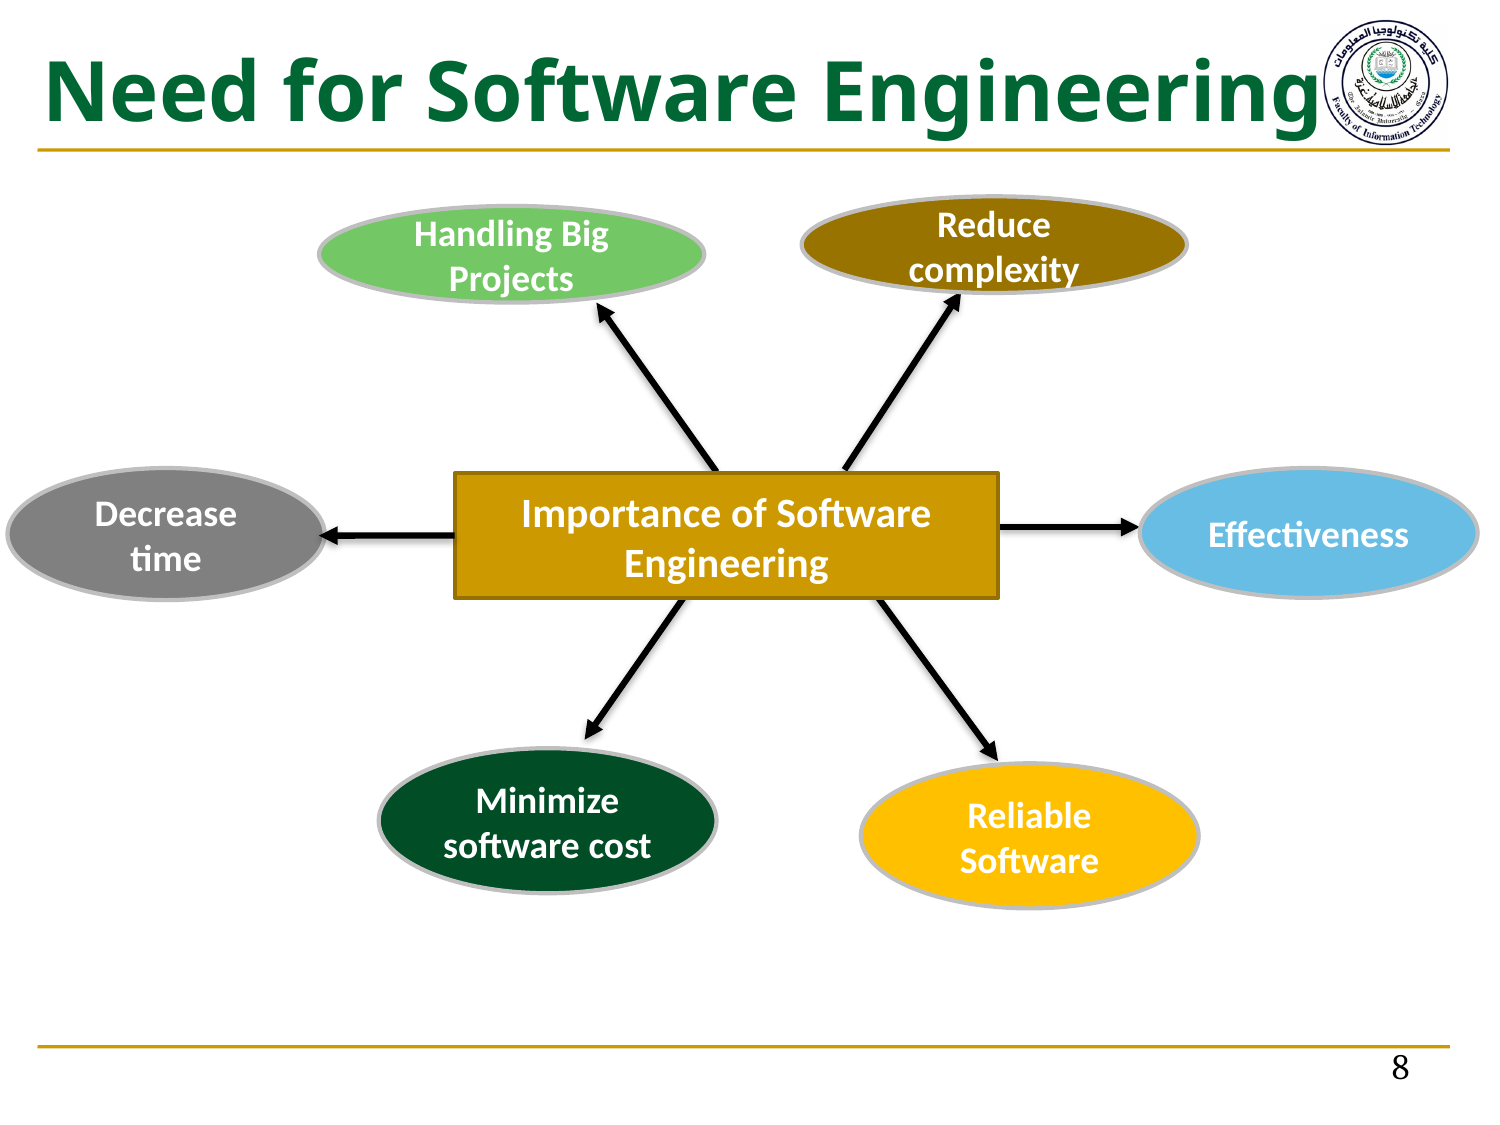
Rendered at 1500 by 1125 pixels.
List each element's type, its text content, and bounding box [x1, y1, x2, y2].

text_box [855, 567, 999, 762]
text_box Reduce complexity [799, 194, 1190, 296]
text_box Reliable Software [858, 761, 1201, 911]
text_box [844, 290, 962, 470]
text_box Importance of Software Engineering [453, 471, 1000, 600]
title Need for Software Engineering [26, 30, 1461, 207]
slide_number 8 [1074, 1023, 1426, 1100]
text_box Minimize software cost [376, 746, 719, 896]
text_box Handling Big Projects [316, 203, 707, 305]
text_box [584, 567, 705, 740]
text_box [596, 302, 717, 473]
text_box Effectiveness [1137, 465, 1480, 600]
picture [1321, 18, 1450, 30]
text_box Decrease time [5, 465, 327, 603]
